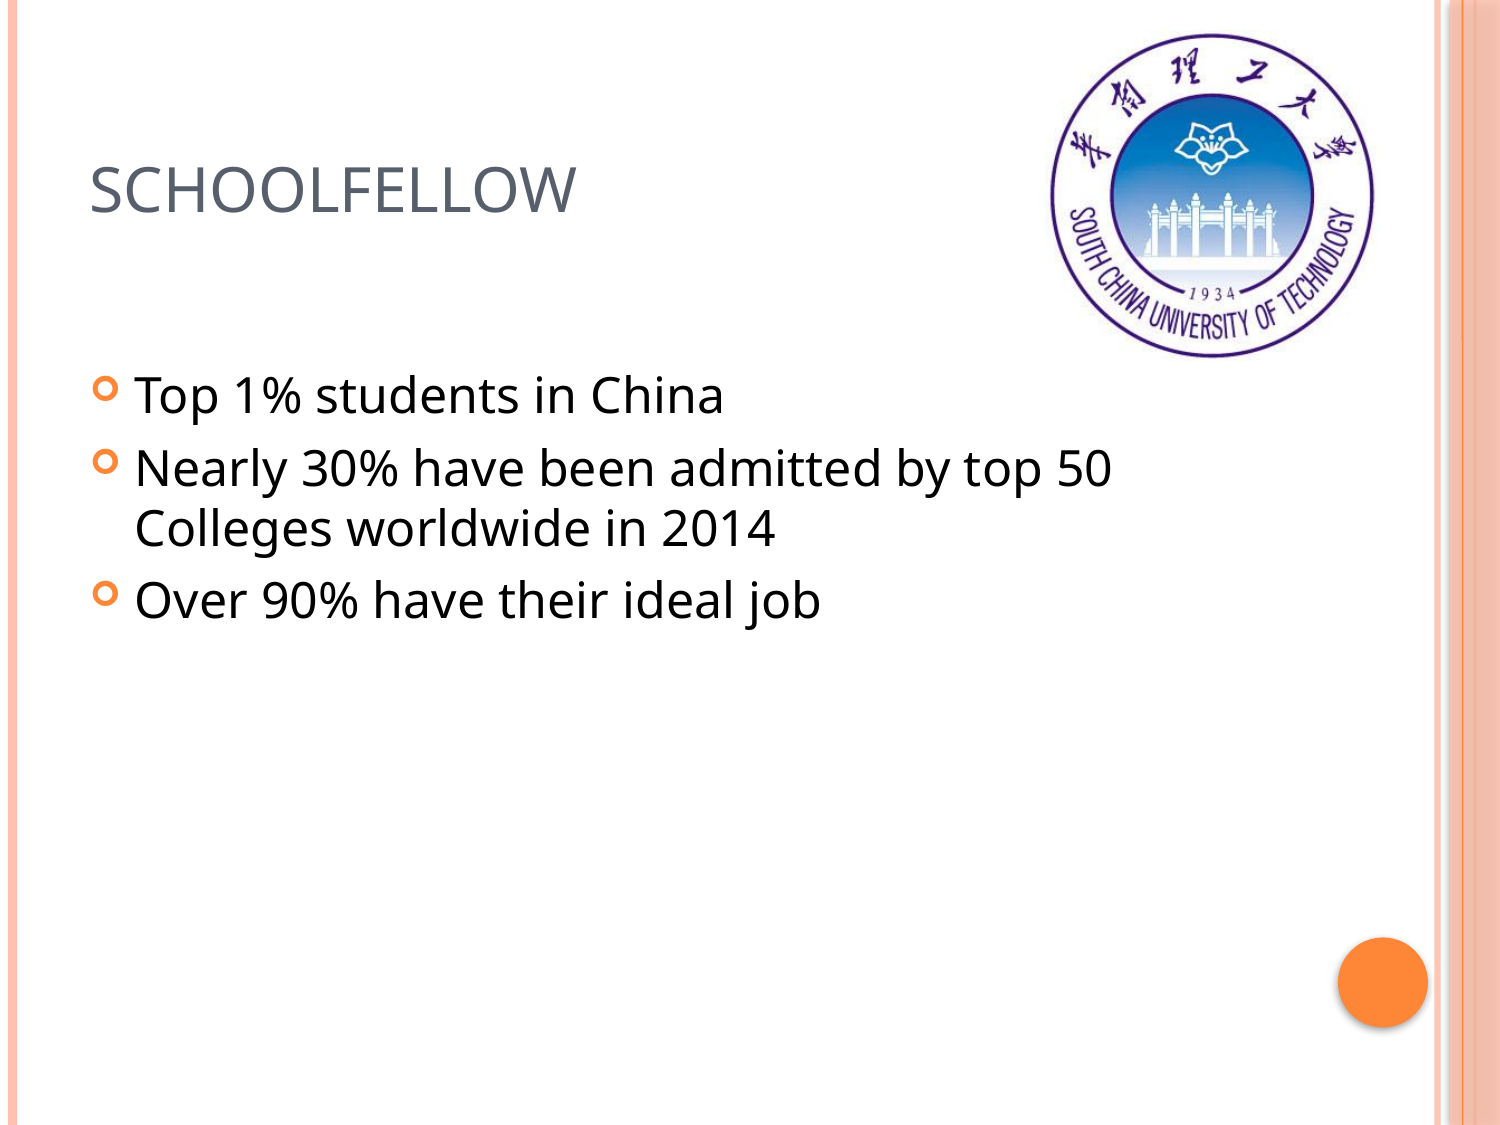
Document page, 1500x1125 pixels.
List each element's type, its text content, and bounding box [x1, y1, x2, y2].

title SCHOOLFELLOW [75, 45, 1038, 233]
list Top 1% students in China Nearly 30% have been admitted by top 50 Colleges worldwide in 2014 Over 90% have their ideal job [75, 356, 1213, 1125]
picture [1044, 30, 1380, 363]
